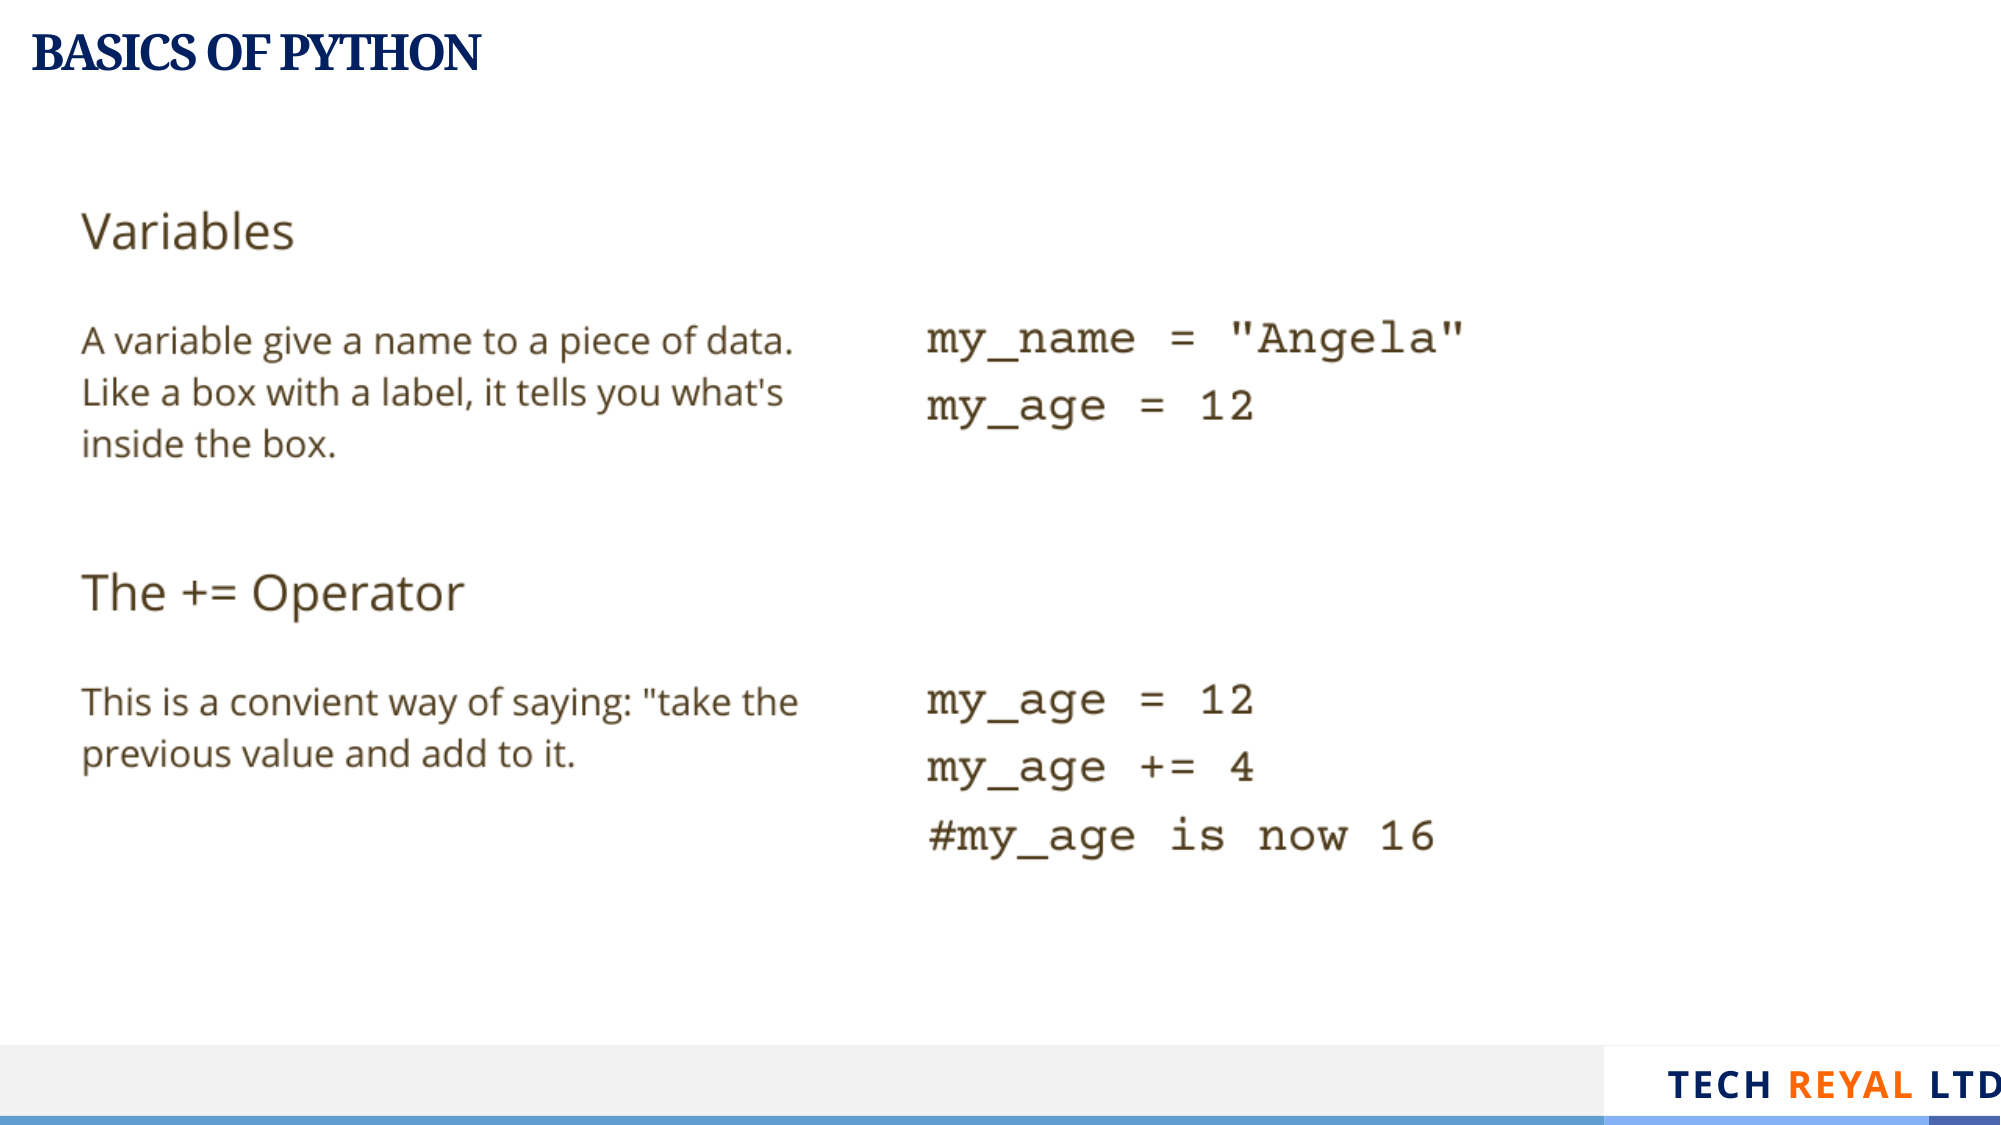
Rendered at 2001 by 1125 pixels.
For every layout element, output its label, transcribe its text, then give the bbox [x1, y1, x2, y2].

picture [51, 179, 1580, 897]
text_box BASICS OF PYTHON [17, 19, 1544, 89]
